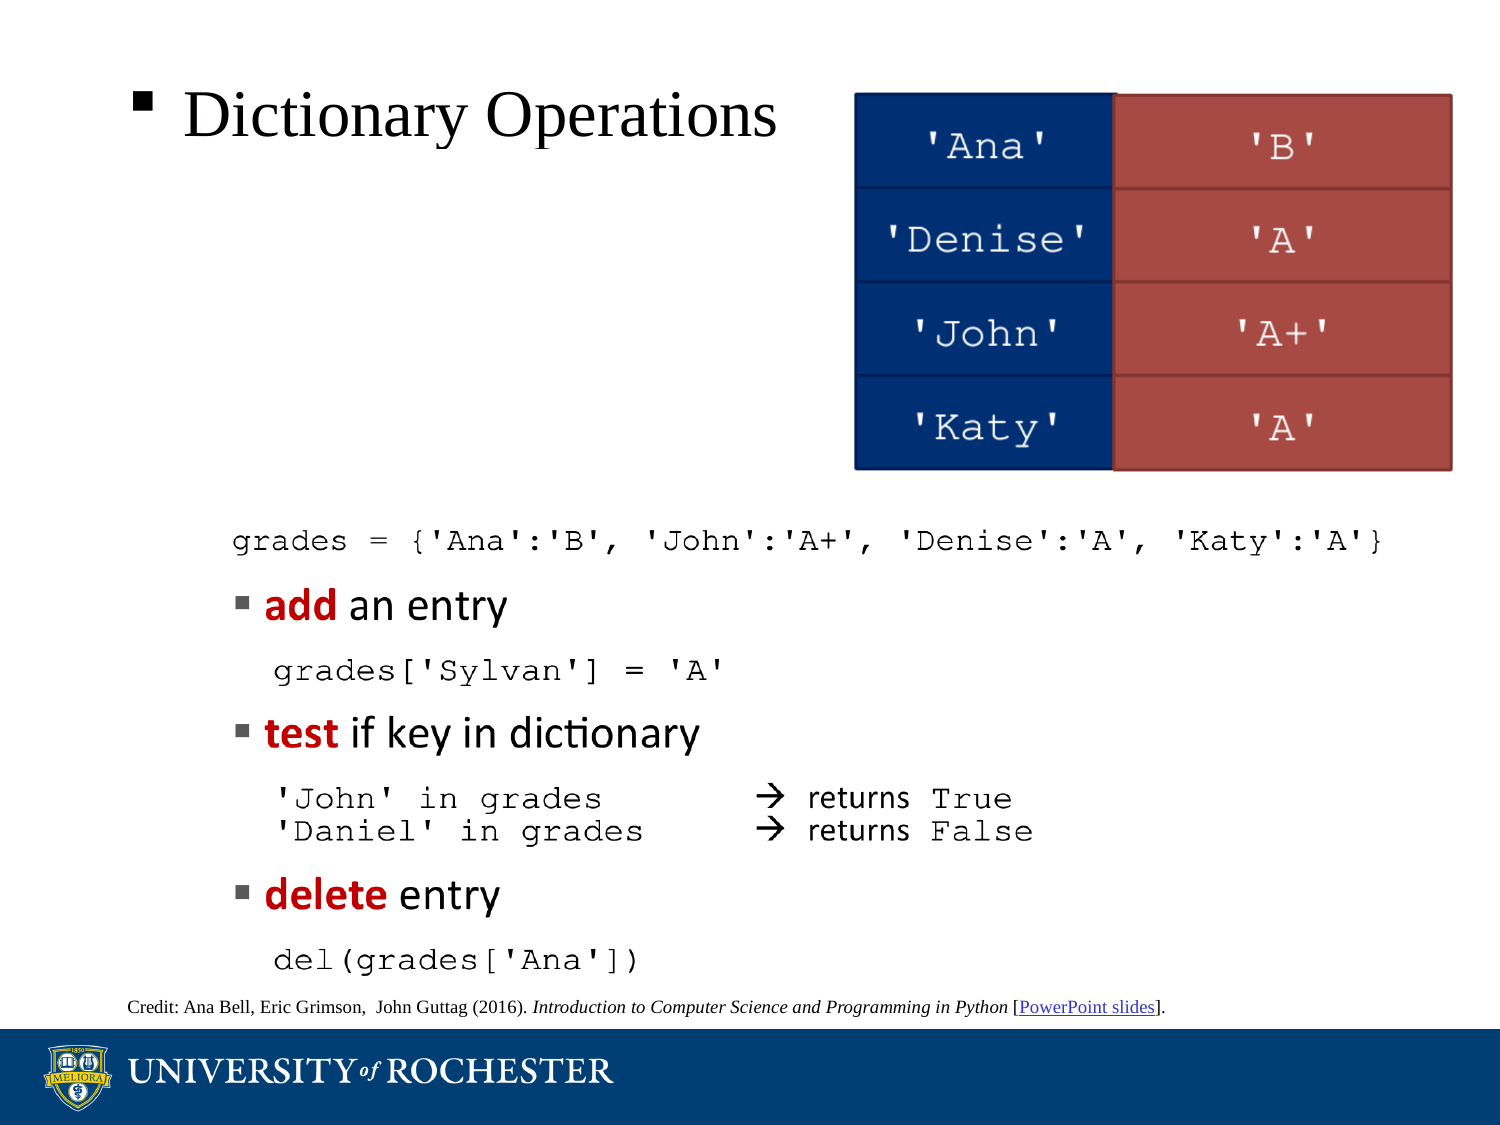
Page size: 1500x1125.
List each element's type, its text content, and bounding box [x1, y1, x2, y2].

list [162, 62, 1419, 996]
picture [187, 87, 1460, 473]
text_box Dictionary Operations [112, 62, 162, 996]
text_box Credit: Ana Bell, Eric Grimson, John Guttag (2016). Introduction to Computer Science and Programming in Python [PowerPoint slides]. [112, 1001, 1388, 1025]
picture [0, 1029, 1500, 1125]
